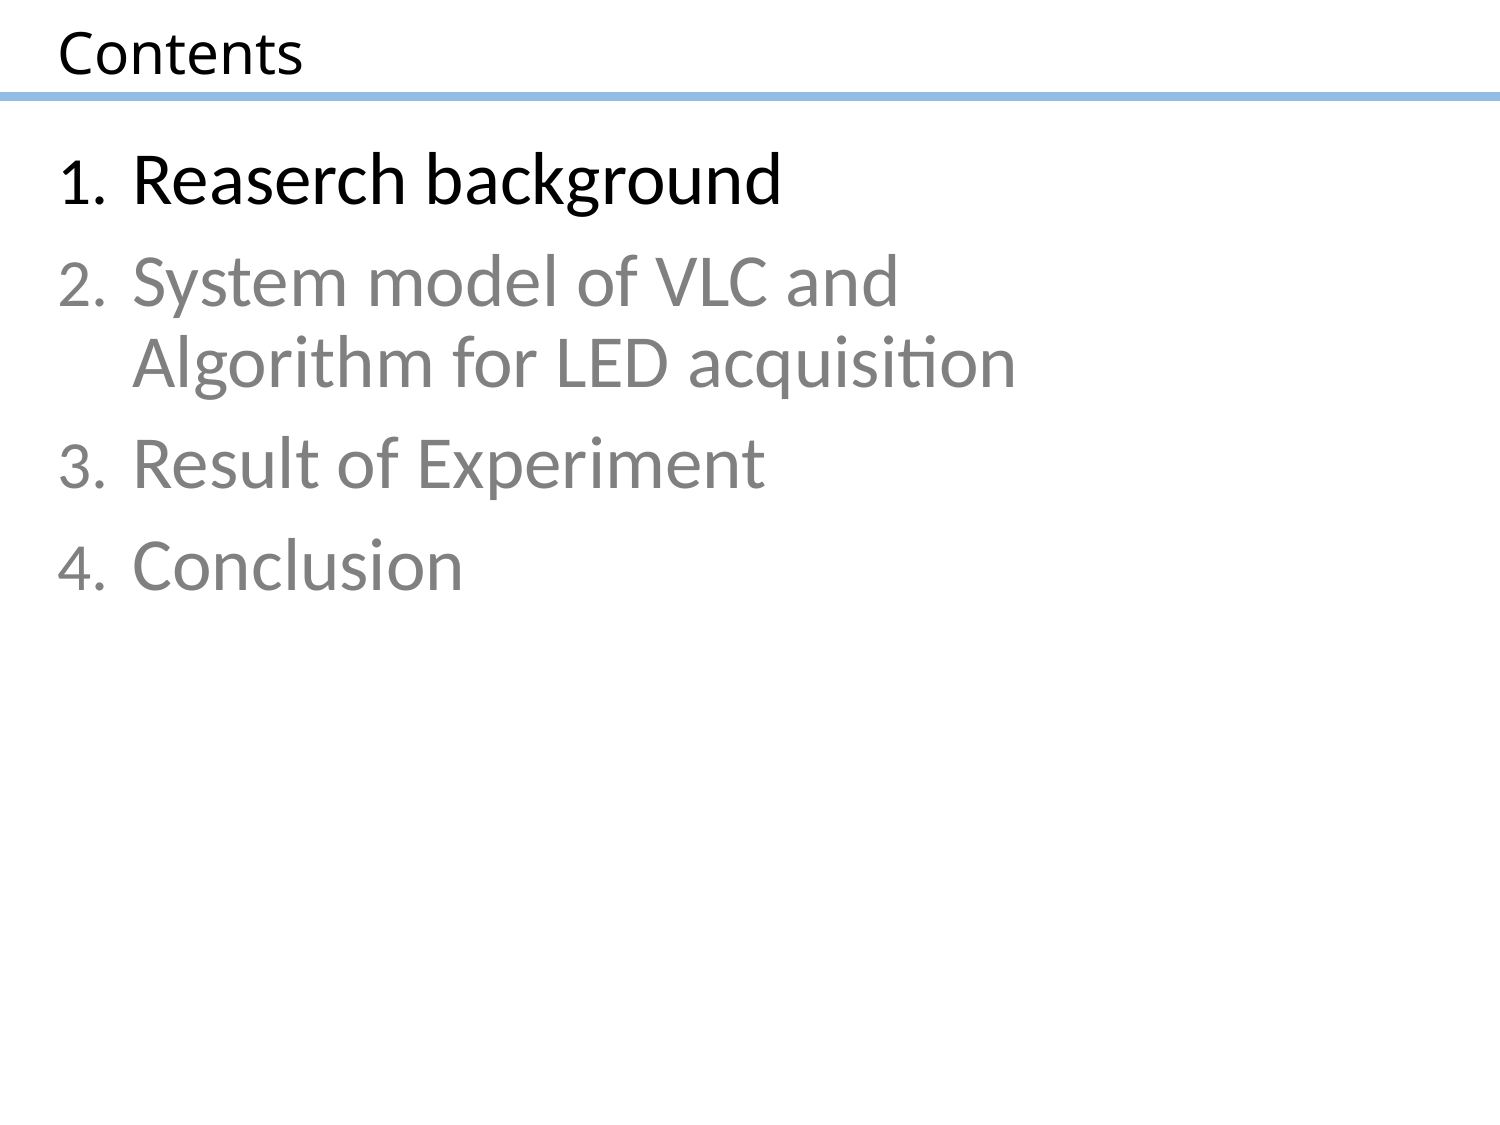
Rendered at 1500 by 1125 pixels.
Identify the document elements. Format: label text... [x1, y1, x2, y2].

list Reaserch background System model of VLC and Algorithm for LED acquisition Result of Experiment Conclusion [42, 132, 1458, 1014]
title Contents [42, 0, 1458, 112]
